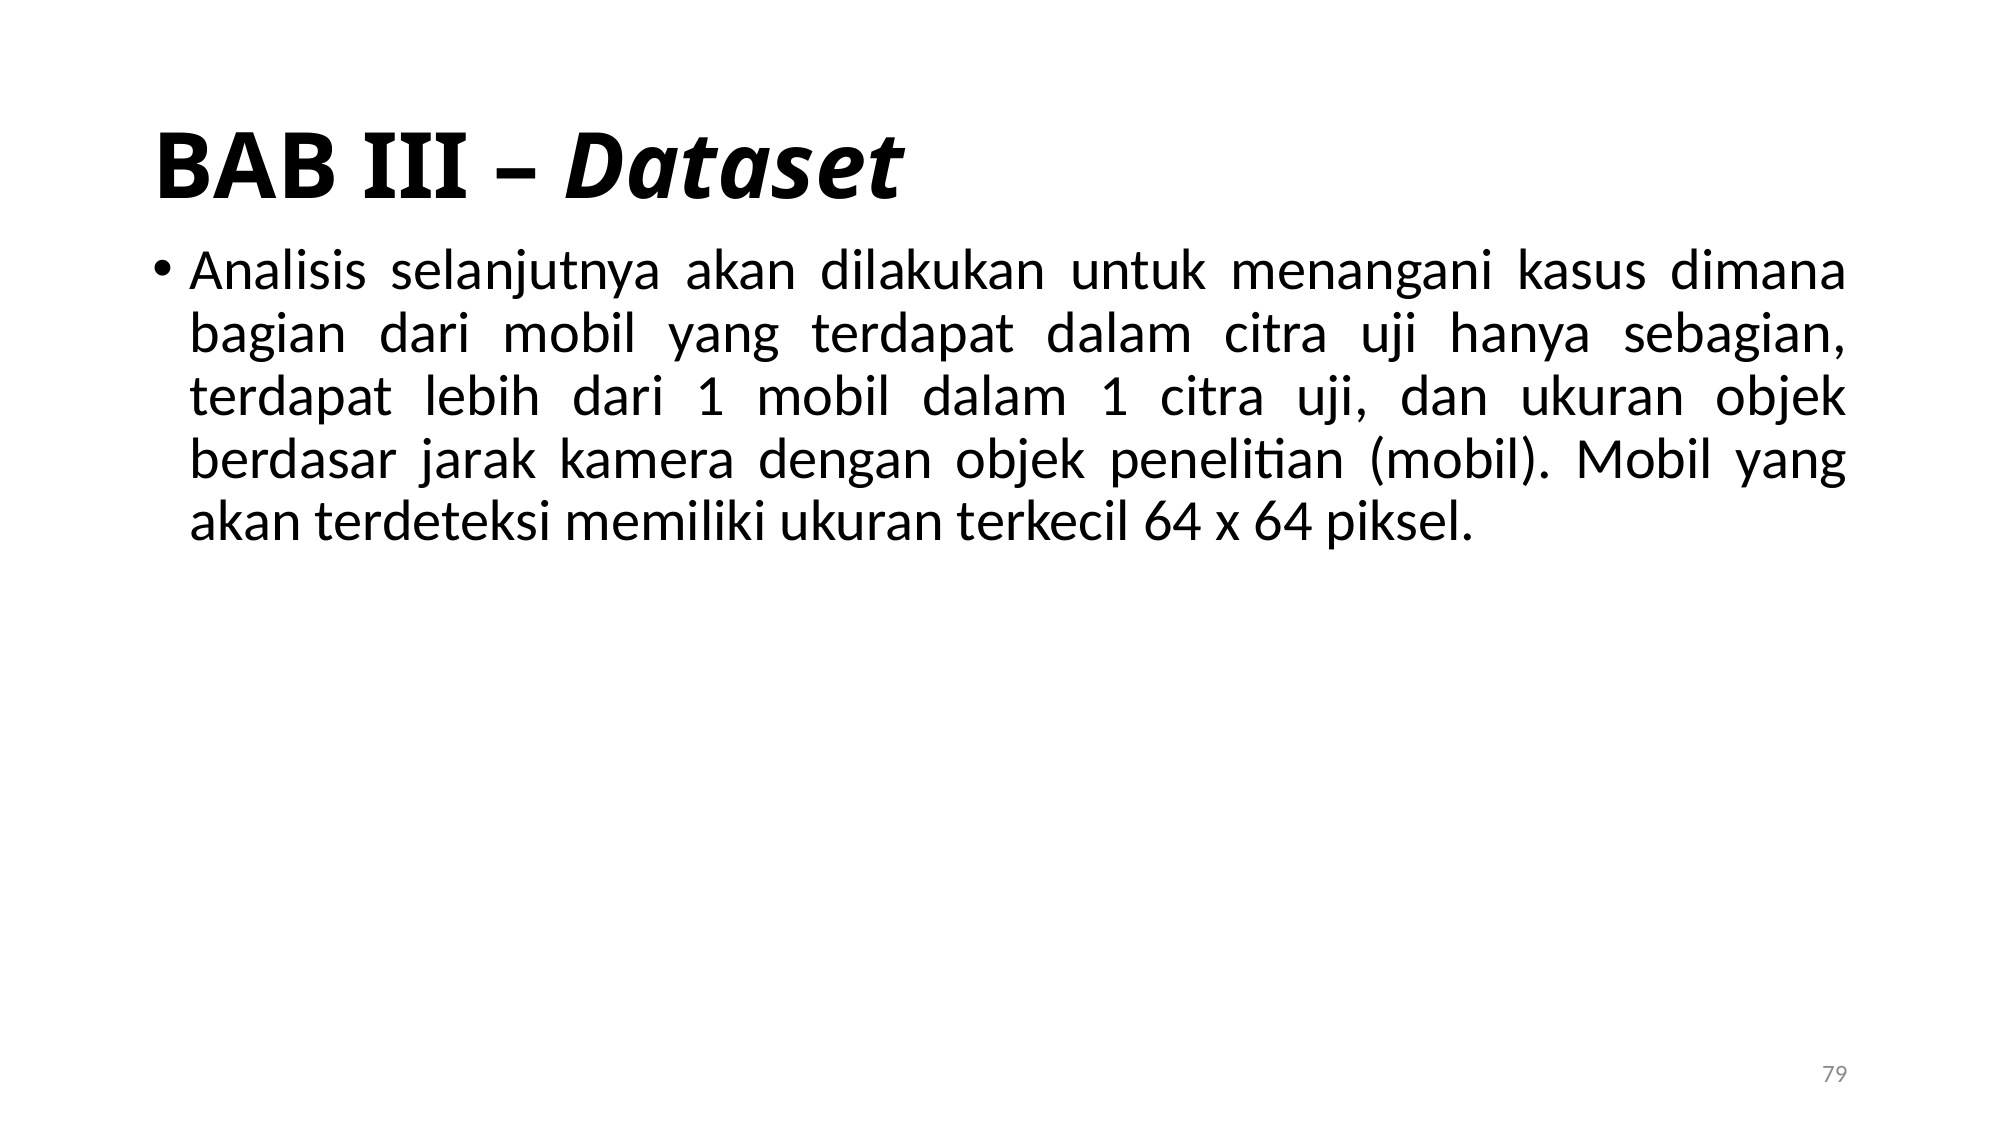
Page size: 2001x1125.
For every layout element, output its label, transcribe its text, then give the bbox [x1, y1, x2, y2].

text_box Analisis selanjutnya akan dilakukan untuk menangani kasus dimana bagian dari mobil yang terdapat dalam citra uji hanya sebagian, terdapat lebih dari 1 mobil dalam 1 citra uji, dan ukuran objek berdasar jarak kamera dengan objek penelitian (mobil). Mobil yang akan terdeteksi memiliki ukuran terkecil 64 x 64 piksel. [137, 231, 1863, 946]
text_box BAB III – Dataset [137, 59, 1863, 231]
text_box 1 [1412, 1042, 1863, 1103]
